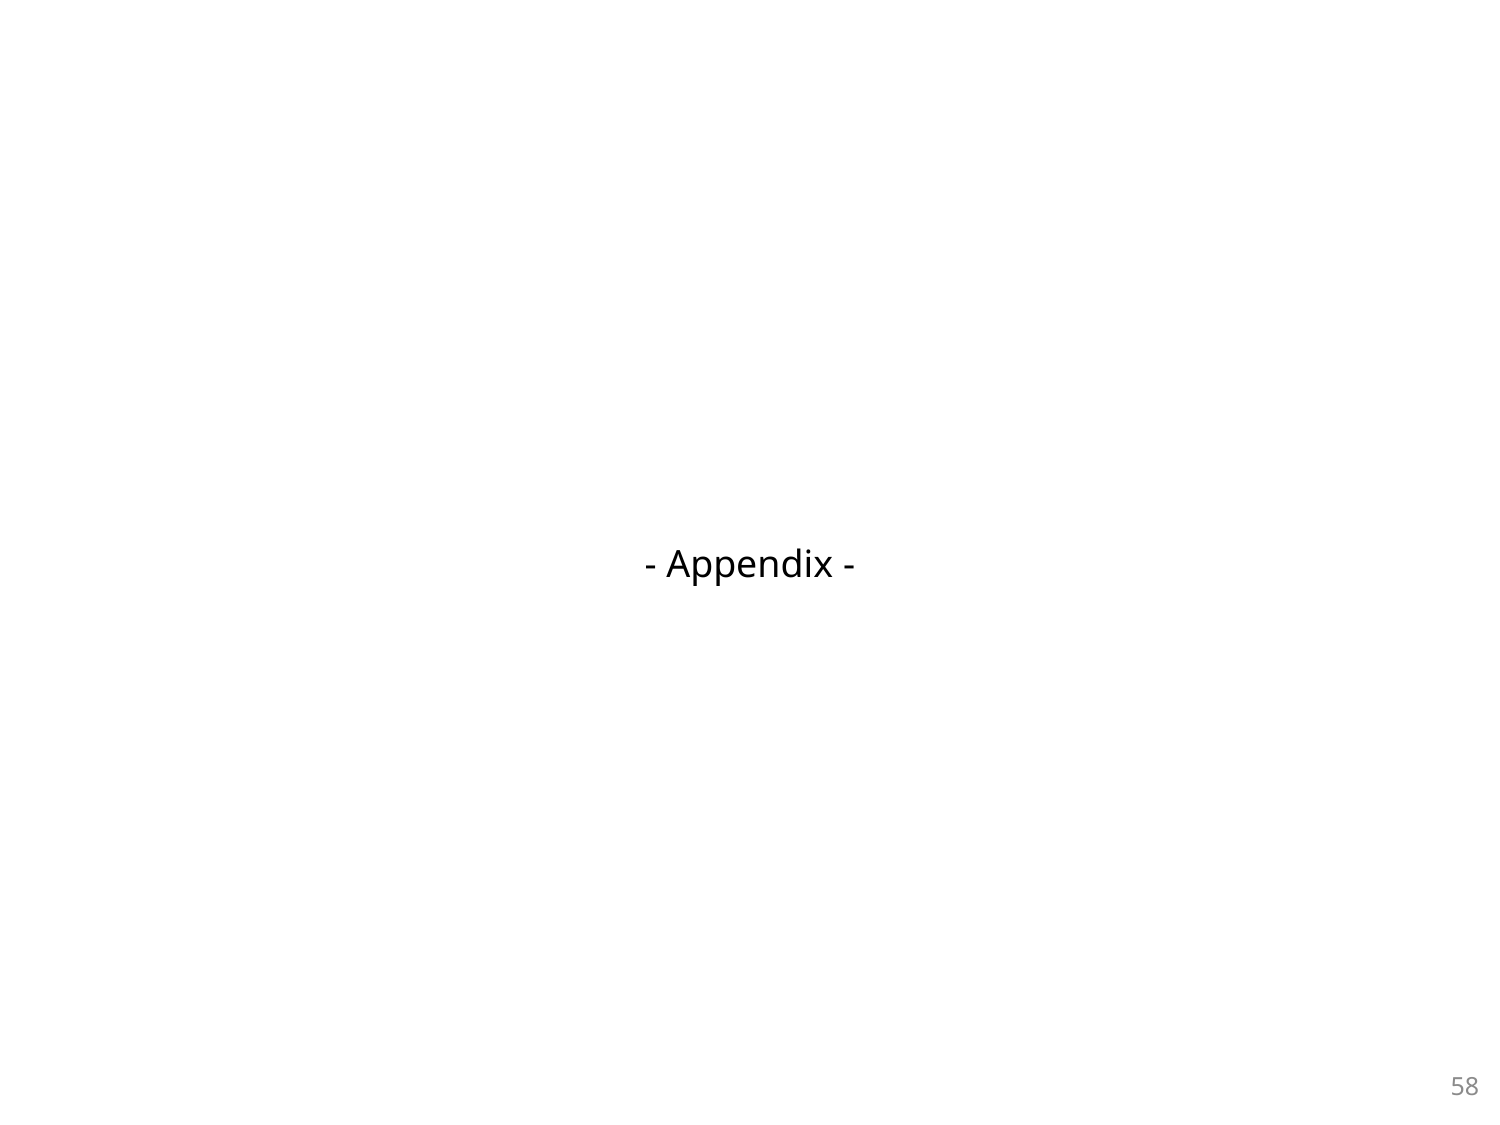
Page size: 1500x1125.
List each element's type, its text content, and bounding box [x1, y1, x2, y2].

slide_number 58 [1144, 1057, 1495, 1118]
text_box - Appendix - [629, 532, 870, 592]
